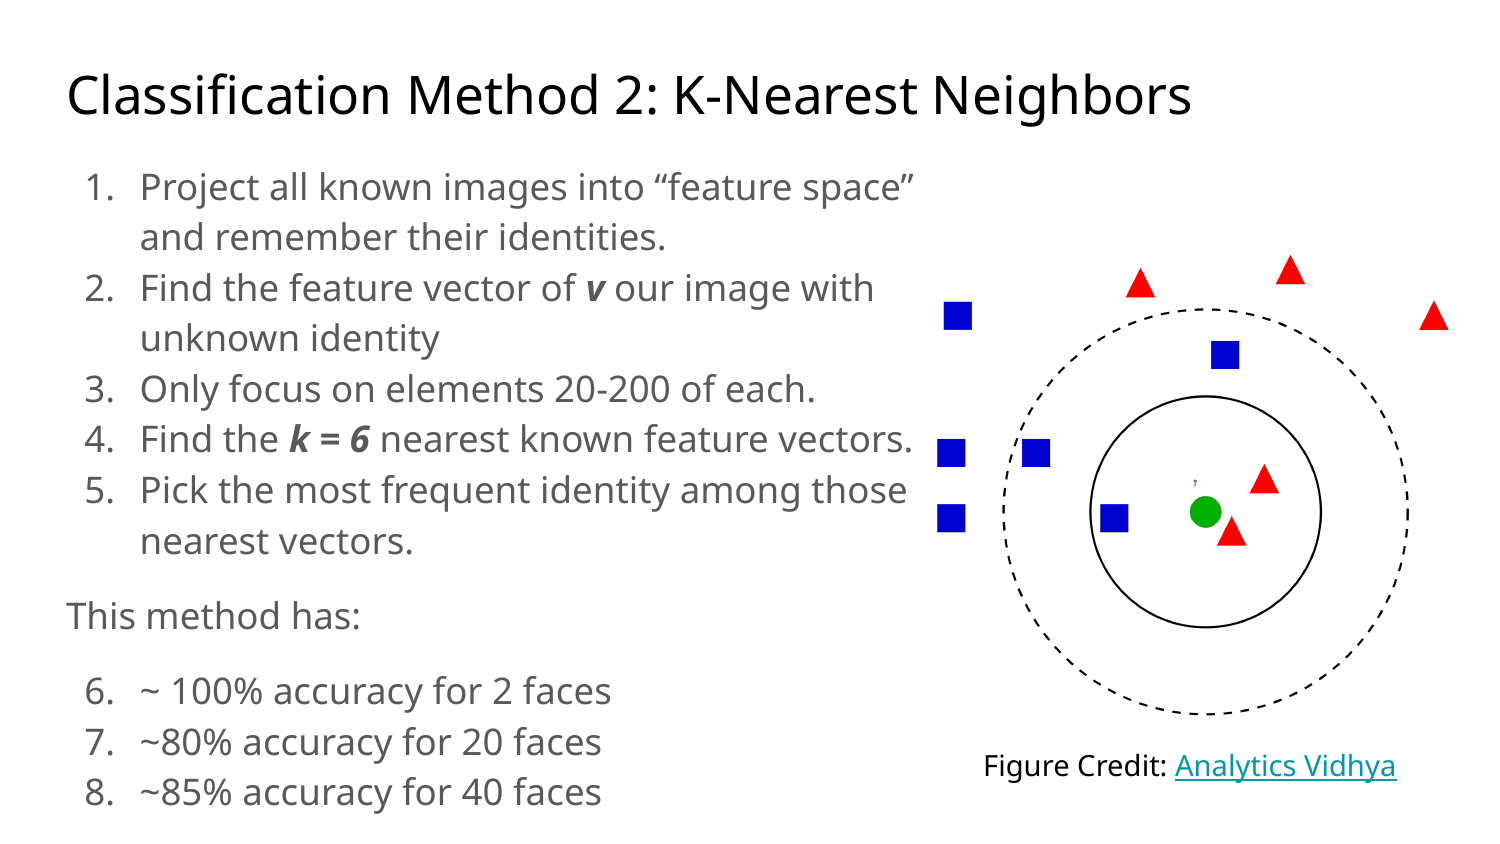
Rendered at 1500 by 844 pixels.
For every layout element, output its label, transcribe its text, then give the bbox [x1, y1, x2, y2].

picture [934, 252, 1451, 719]
title Classification Method 2: K-Nearest Neighbors [51, 46, 1449, 141]
text_box Figure Credit: Analytics Vidhya [968, 732, 1468, 802]
list Project all known images into “feature space” and remember their identities. Find the feature vector of v our image with unknown identity Only focus on elements 20-200 of each. Find the k = 6 nearest known feature vectors. Pick the most frequent identity among those nearest vectors. This method has: ~ 100% accuracy for 2 faces ~80% accuracy for 20 faces ~85% accuracy for 40 faces [51, 141, 959, 830]
